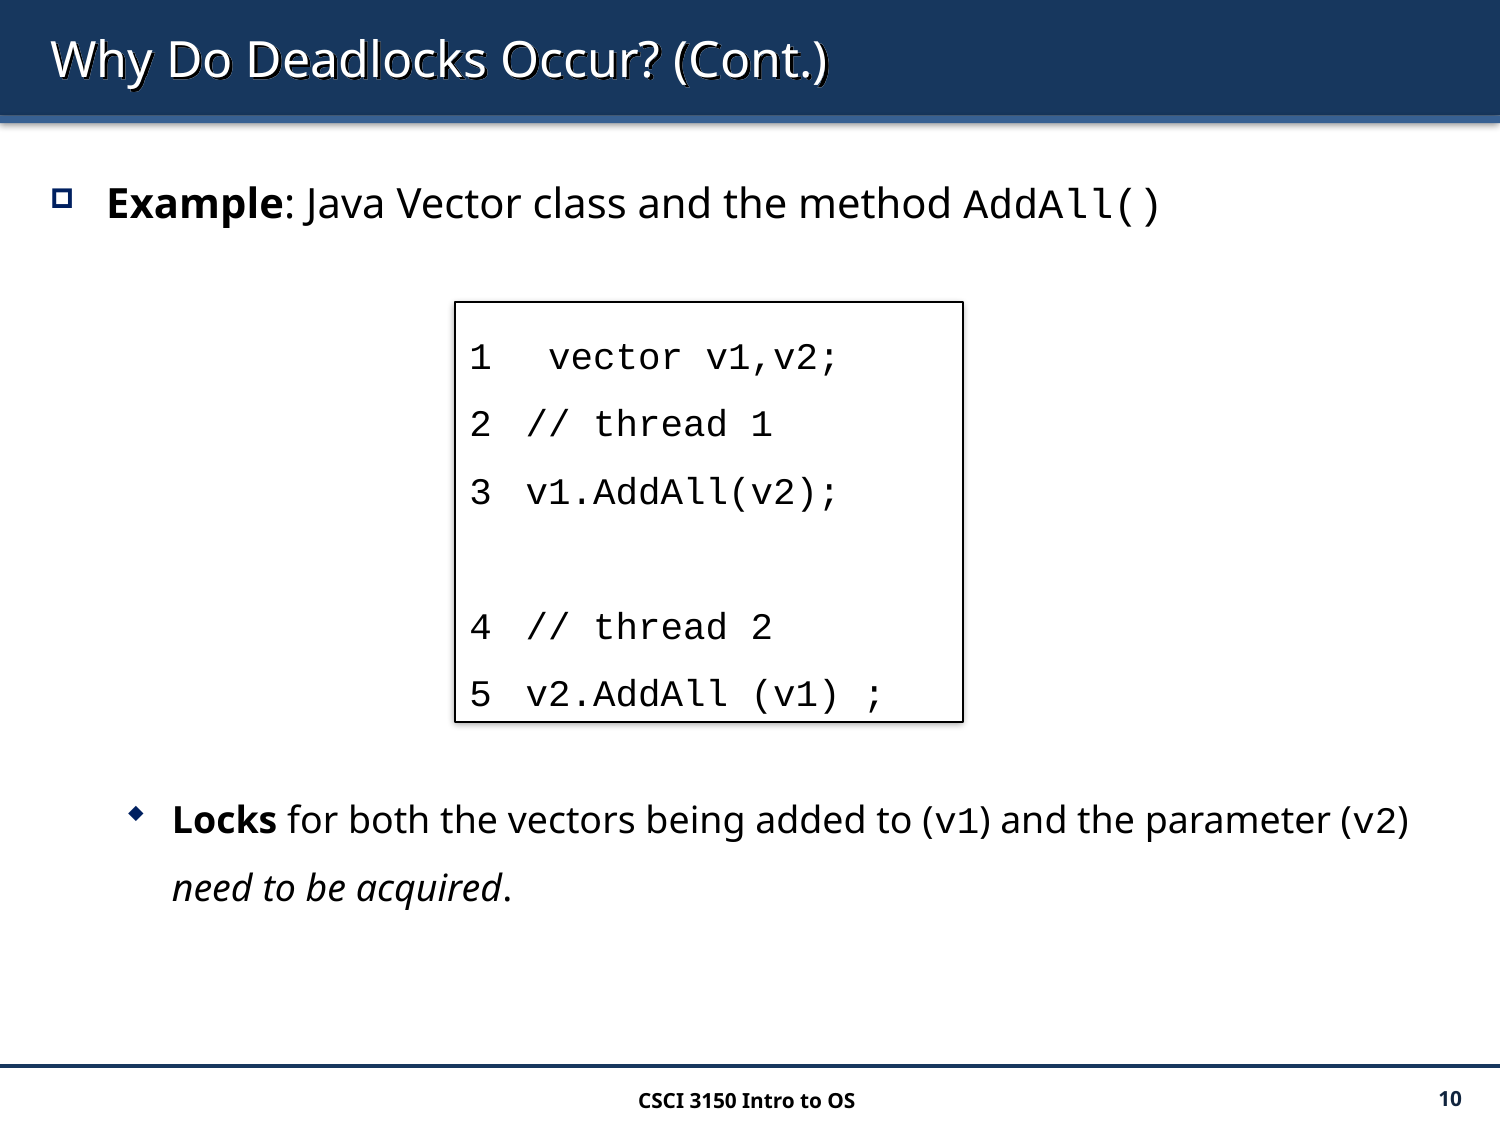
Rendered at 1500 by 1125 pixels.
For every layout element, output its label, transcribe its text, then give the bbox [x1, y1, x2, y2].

slide_number 10 [1306, 1081, 1483, 1118]
list Example: Java Vector class and the method AddAll() Locks for both the vectors being added to (v1) and the parameter (v2) need to be acquired. [34, 144, 1477, 1048]
title Why Do Deadlocks Occur? (Cont.) [34, 8, 1477, 106]
text_box vector v1,v2; // thread 1 v1.AddAll(v2); // thread 2 v2.AddAll (v1) ; [452, 299, 966, 725]
footer CSCI 3150 Intro to OS [497, 1079, 997, 1117]
